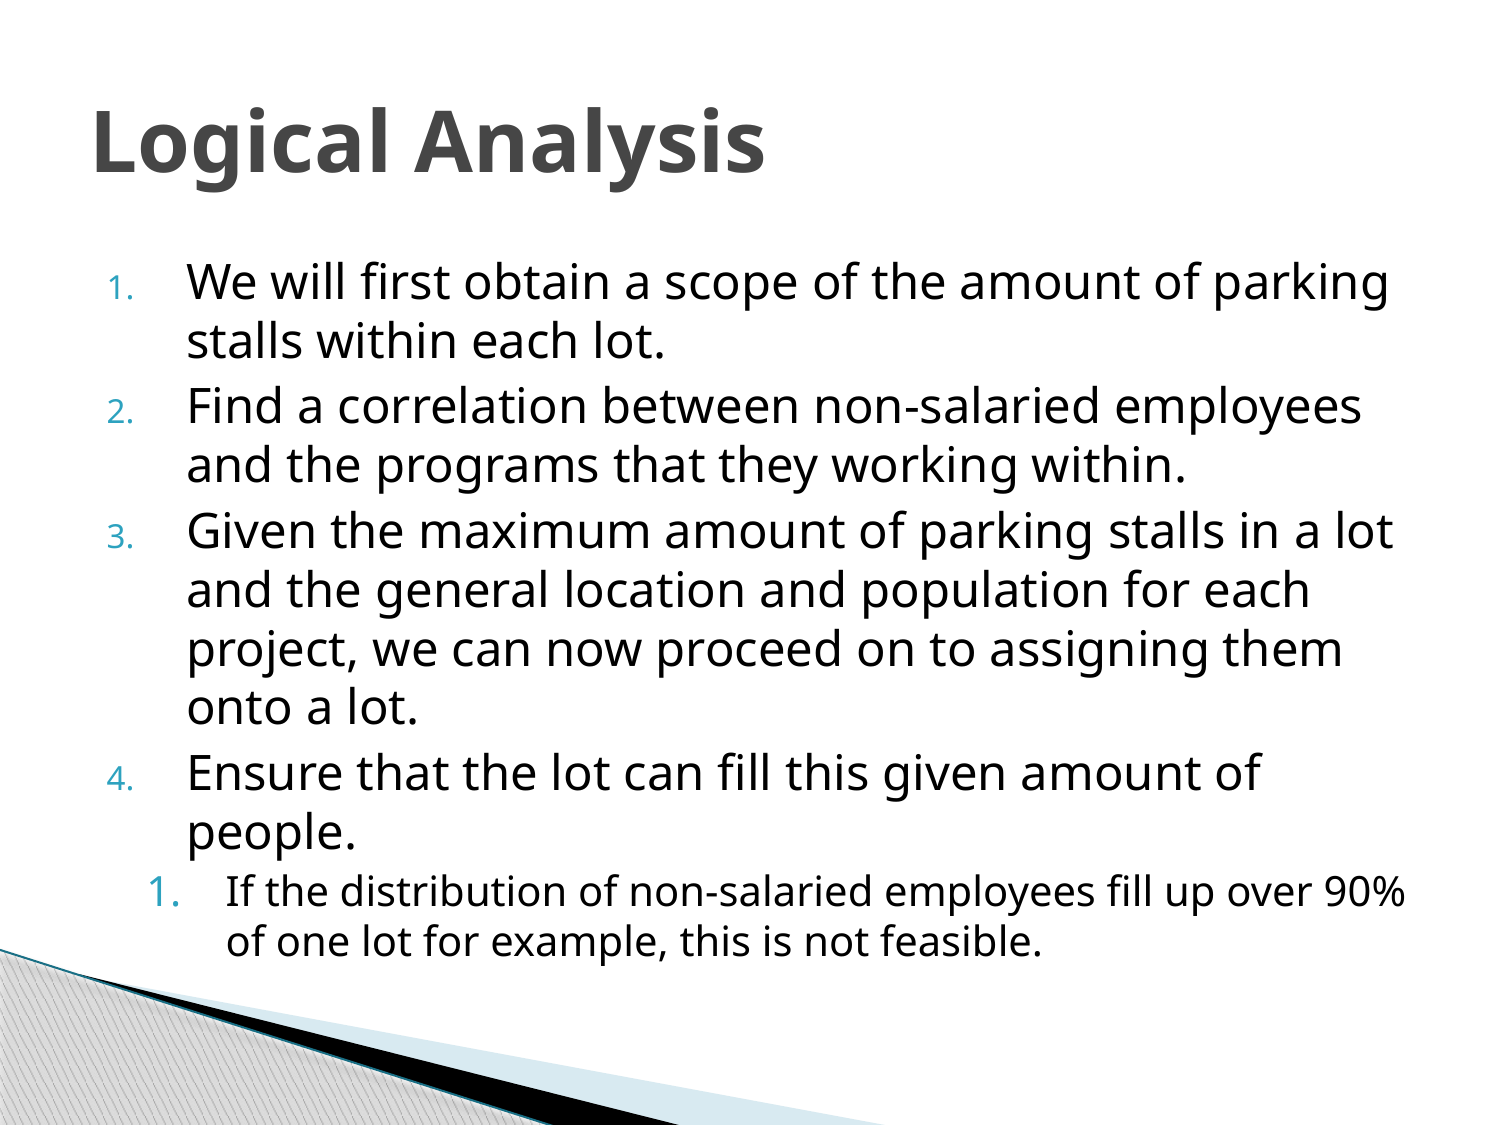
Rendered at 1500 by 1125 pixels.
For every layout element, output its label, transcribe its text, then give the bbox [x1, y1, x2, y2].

list We will first obtain a scope of the amount of parking stalls within each lot. Find a correlation between non-salaried employees and the programs that they working within. Given the maximum amount of parking stalls in a lot and the general location and population for each project, we can now proceed on to assigning them onto a lot. Ensure that the lot can fill this given amount of people. If the distribution of non-salaried employees fill up over 90% of one lot for example, this is not feasible. [75, 243, 1425, 986]
title Logical Analysis [75, 45, 1425, 233]
